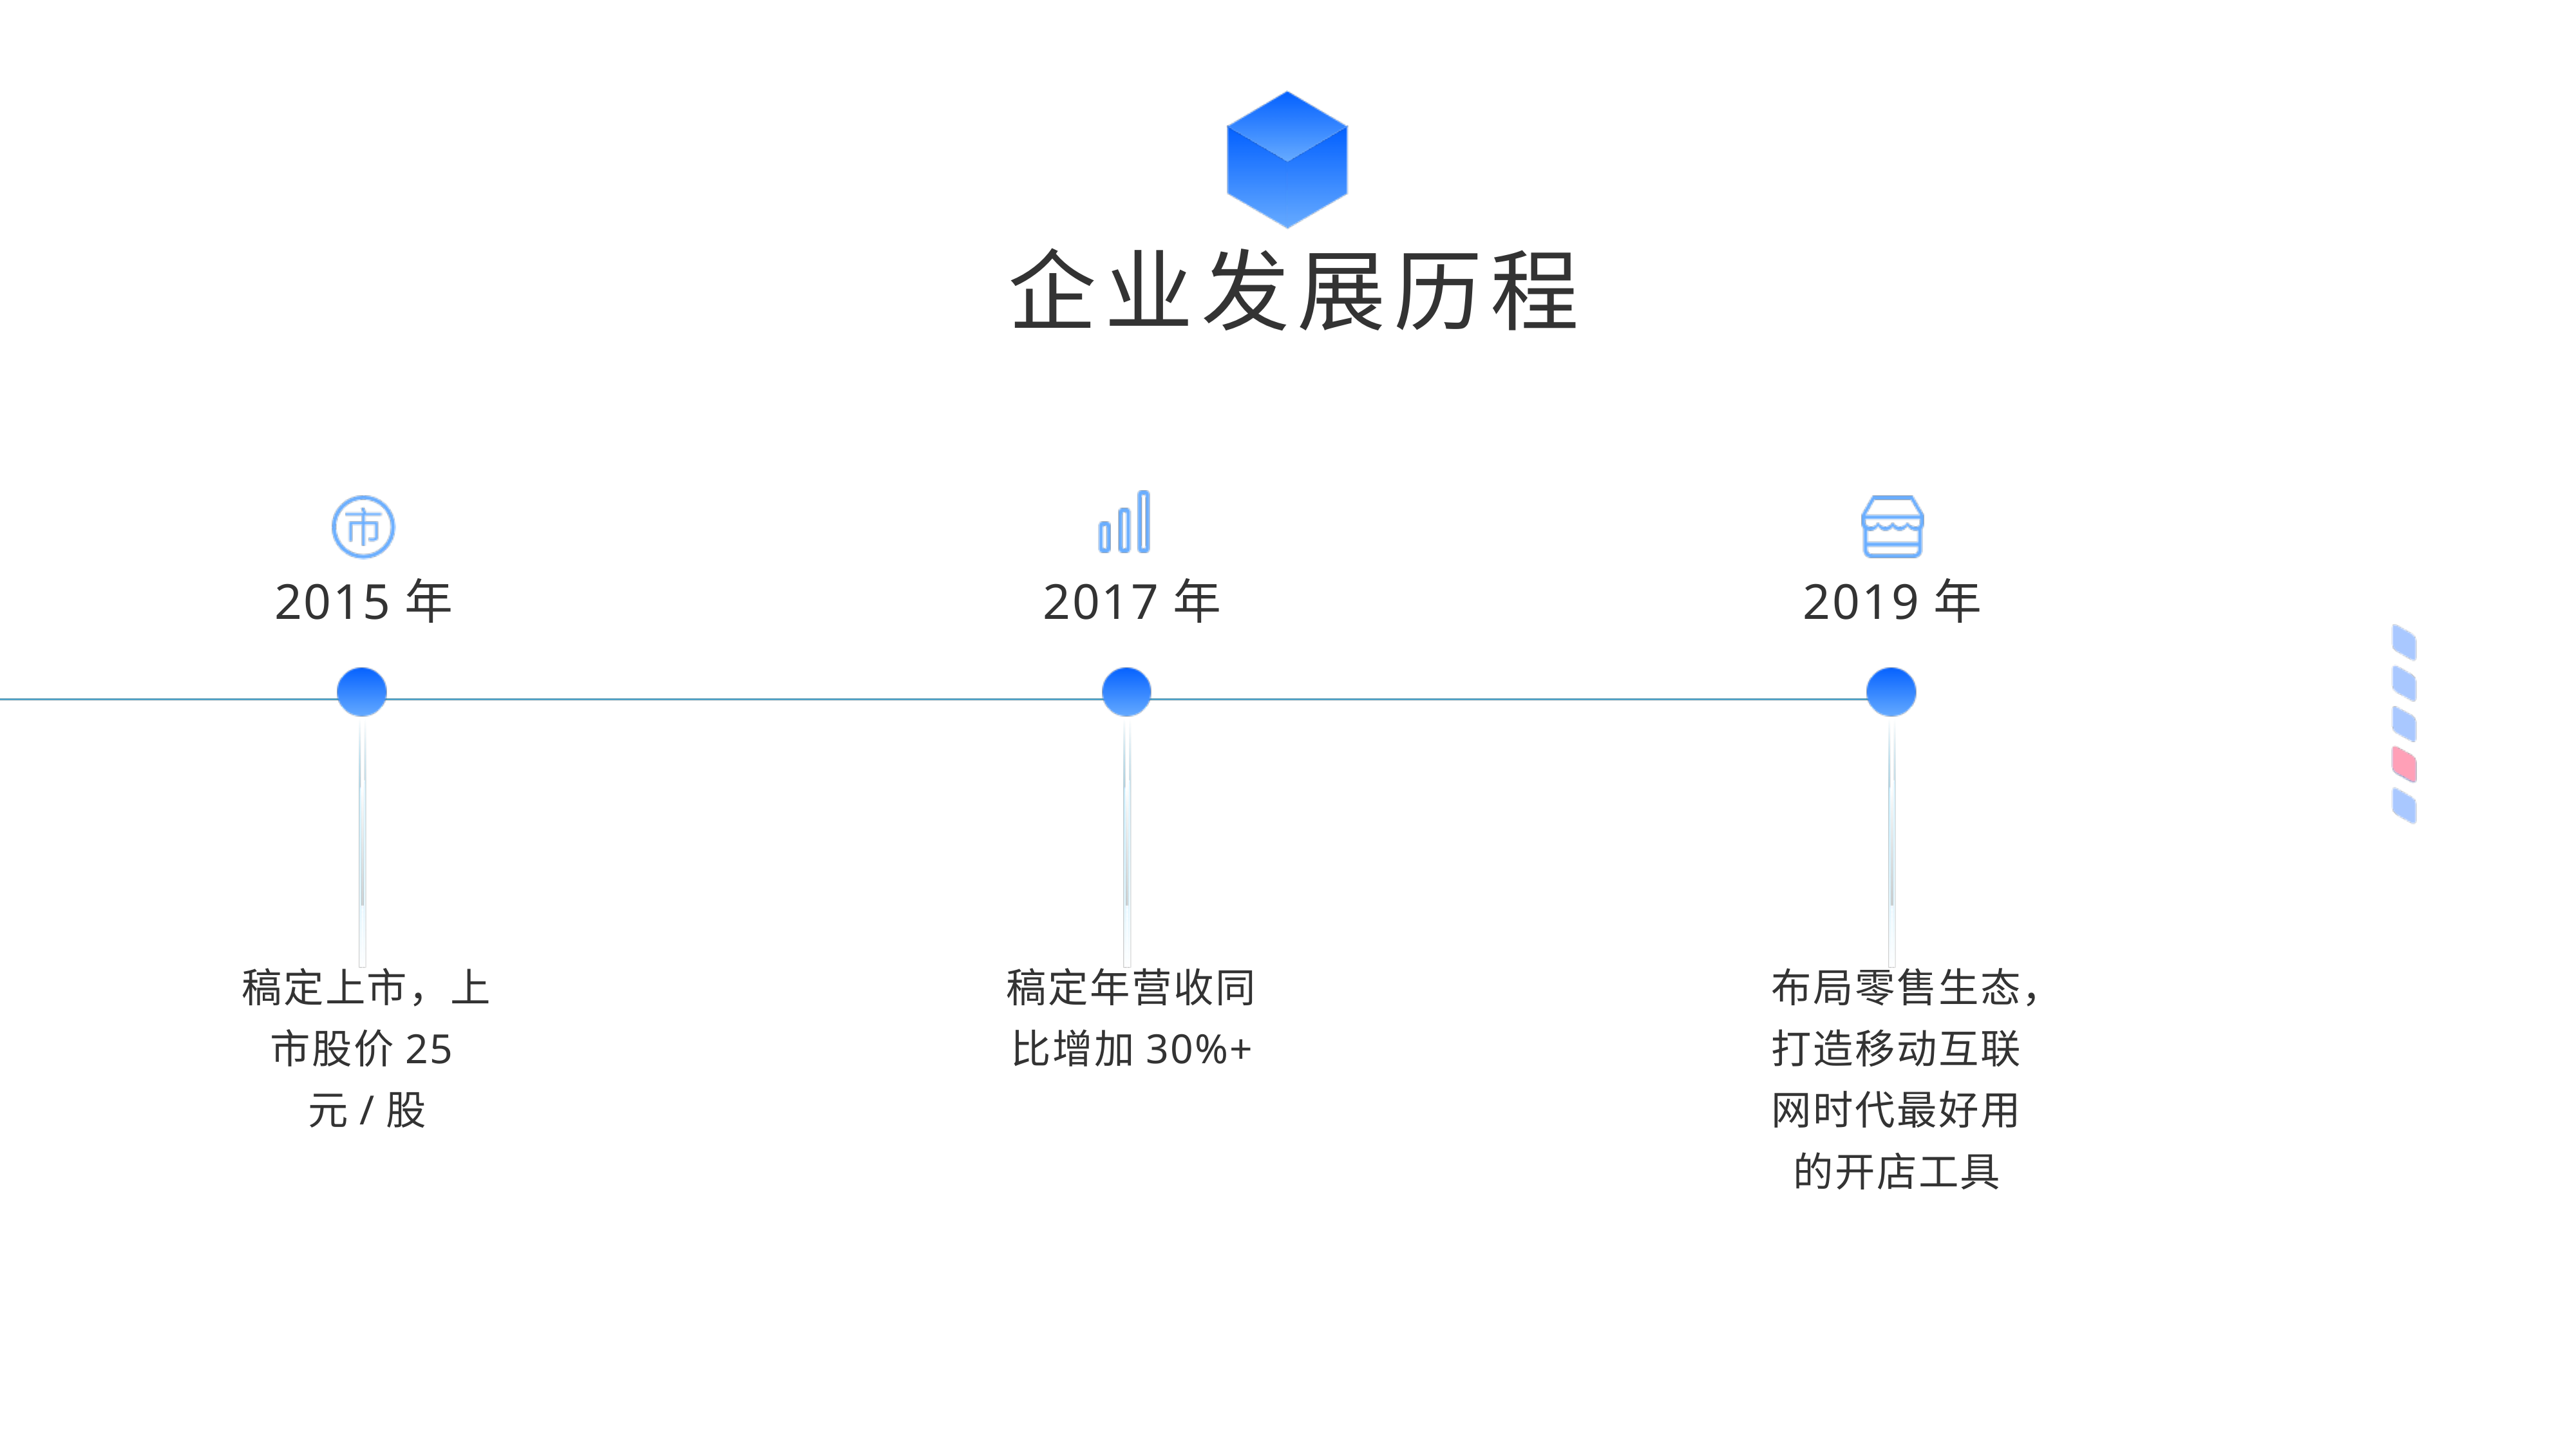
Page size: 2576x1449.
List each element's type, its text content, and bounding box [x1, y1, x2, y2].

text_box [242, 495, 486, 632]
picture [388, 696, 1100, 703]
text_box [1770, 493, 2014, 632]
picture [0, 696, 336, 703]
text_box 稿定上市，上市股价25元/股 [214, 943, 520, 1066]
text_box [1100, 656, 1154, 969]
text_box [2391, 622, 2418, 827]
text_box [1866, 656, 1918, 969]
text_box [884, 90, 1705, 345]
picture [1154, 696, 1866, 703]
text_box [1005, 489, 1258, 632]
text_box 布局零售生态，打造移动互联网时代最好用的开店工具 [1744, 944, 2050, 1189]
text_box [336, 656, 388, 969]
text_box 稿定年营收同比增加30%+ [979, 944, 1285, 1067]
